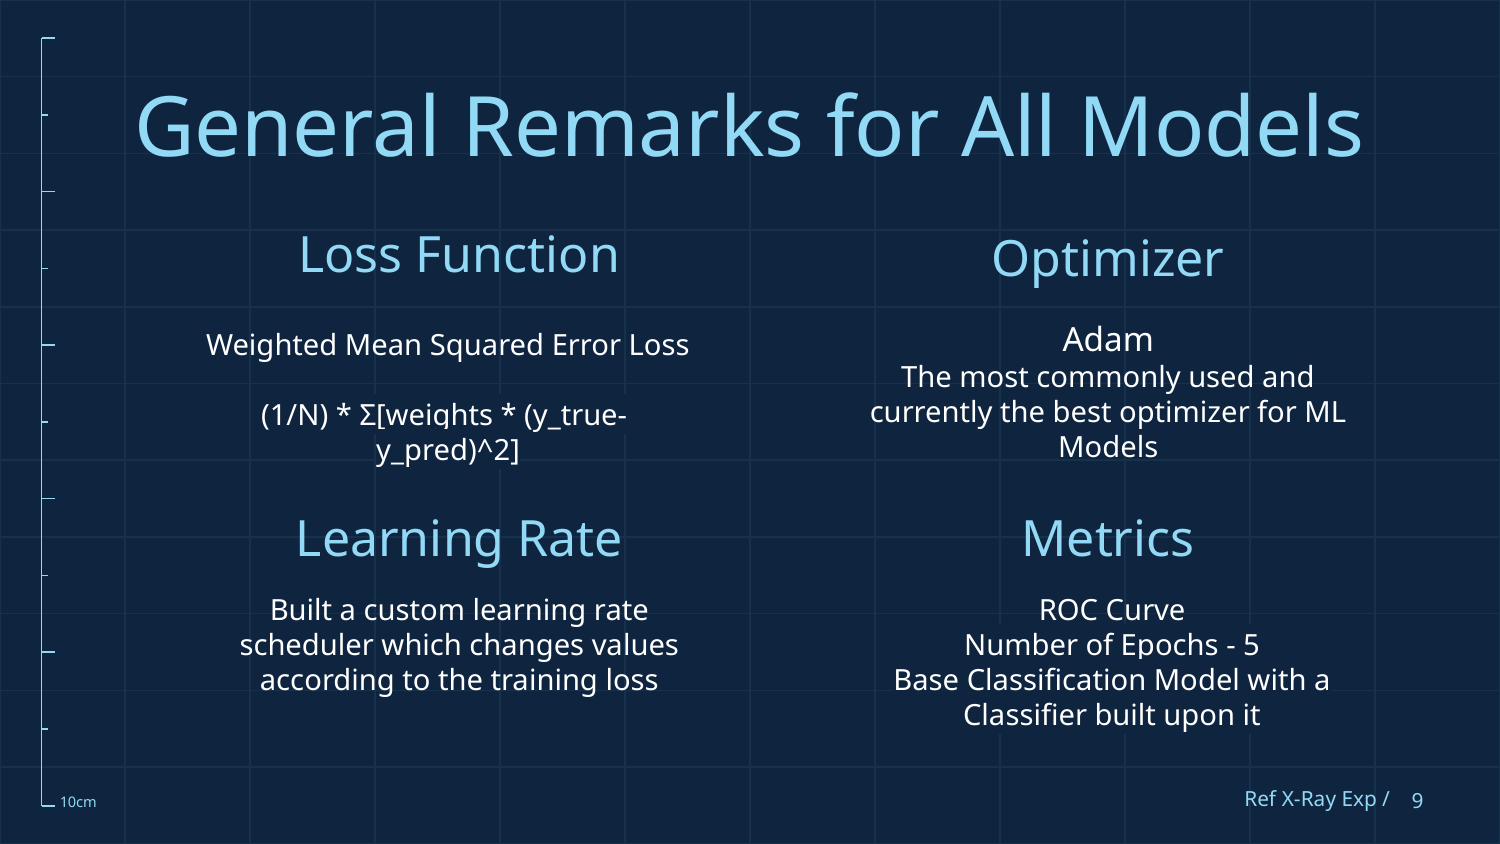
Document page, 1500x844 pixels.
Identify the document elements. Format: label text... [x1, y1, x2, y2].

title General Remarks for All Models [118, 72, 1382, 167]
subtitle Weighted Mean Squared Error Loss (1/N) * Σ[weights * (y_true- y_pred)^2] [173, 311, 723, 433]
title Learning Rate [196, 497, 723, 576]
slide_number 9 [1411, 778, 1458, 820]
subtitle Built a custom learning rate scheduler which changes values according to the training loss [196, 576, 723, 686]
subtitle ROC Curve Number of Epochs - 5 Base Classification Model with a Classifier built upon it [842, 576, 1382, 757]
title Optimizer [833, 216, 1383, 303]
slide_number Ref X-Ray Exp / [1207, 777, 1411, 820]
title Metrics [833, 497, 1383, 592]
title Loss Function [196, 216, 723, 304]
subtitle Adam The most commonly used and currently the best optimizer for ML Models [833, 303, 1383, 433]
